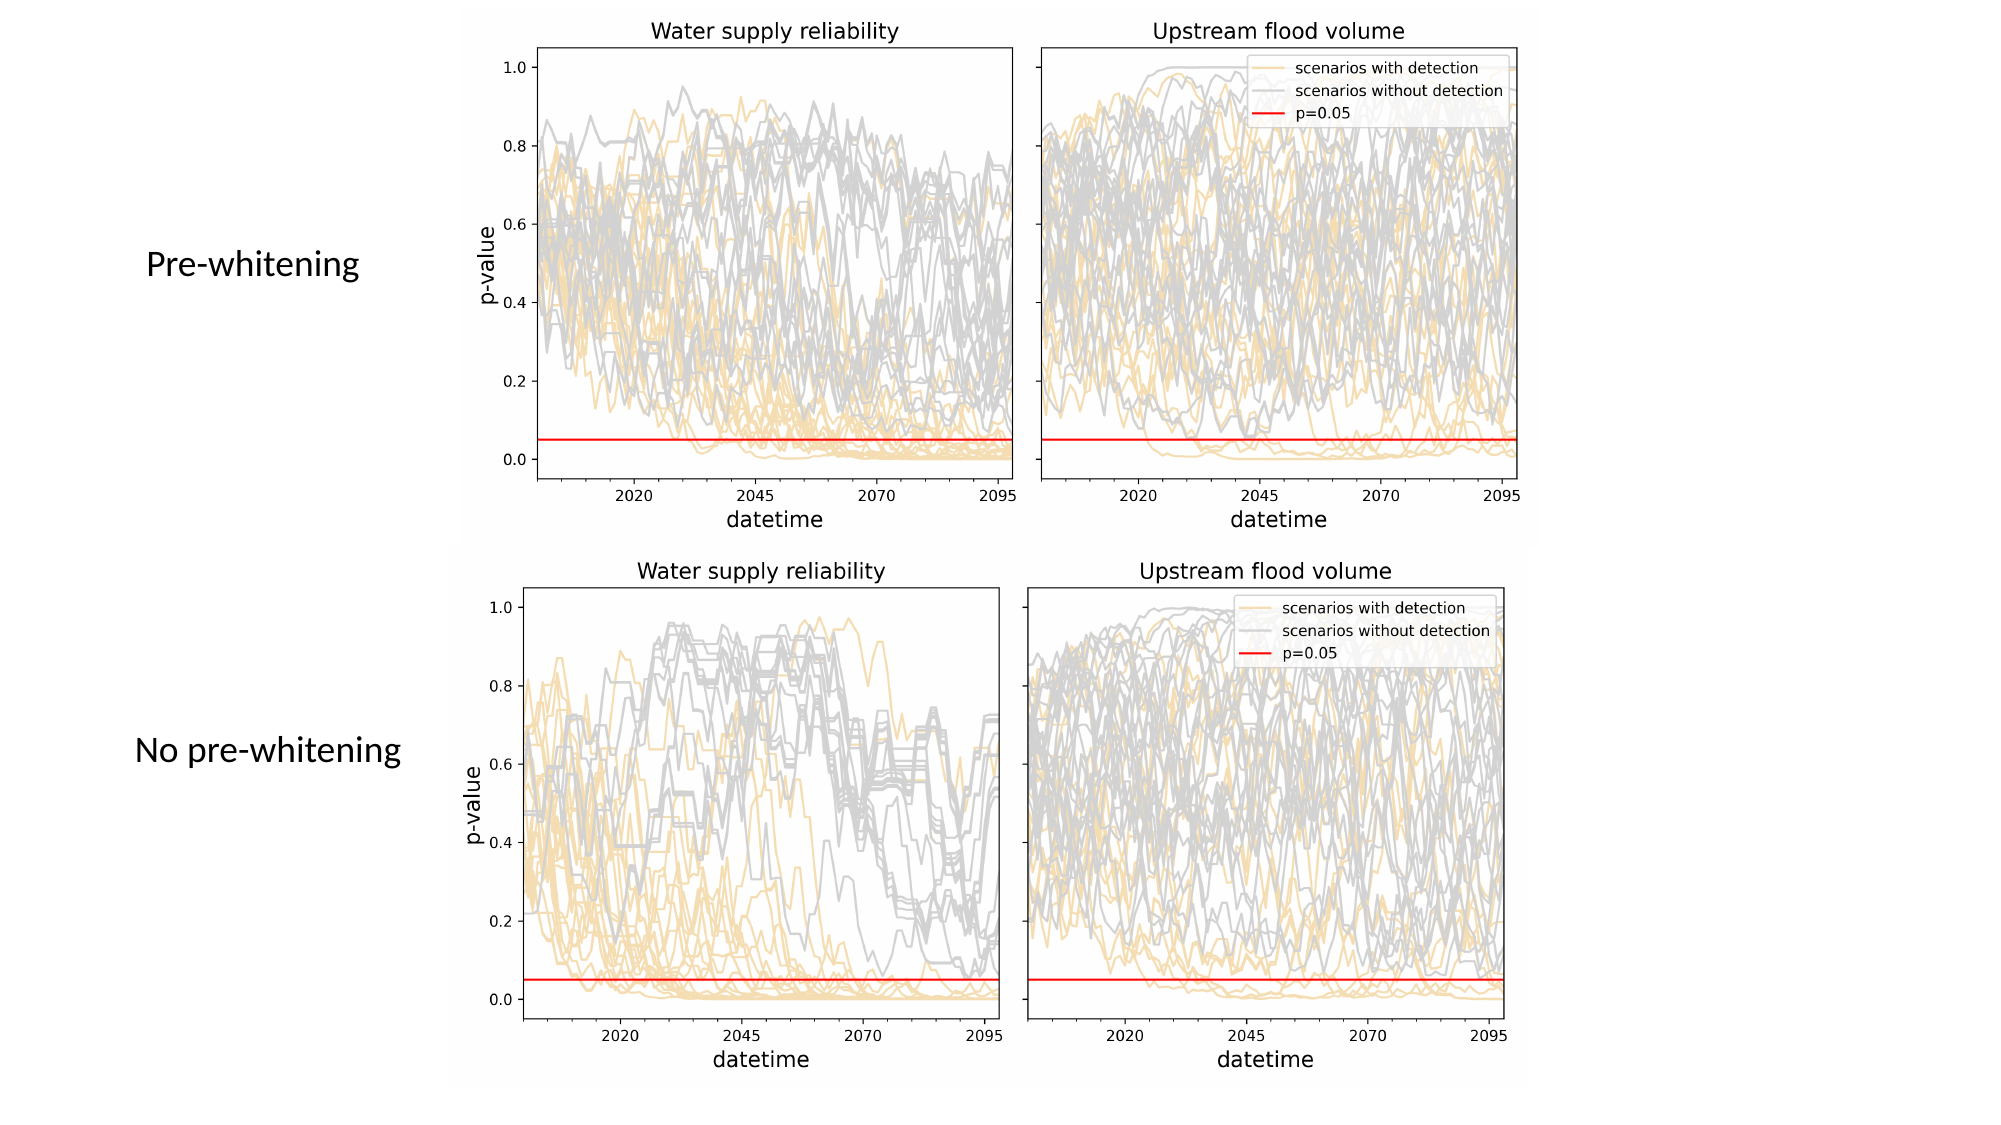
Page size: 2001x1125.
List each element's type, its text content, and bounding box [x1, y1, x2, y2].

picture [446, 6, 1540, 1087]
text_box Pre-whitening [131, 231, 375, 292]
text_box No pre-whitening [120, 717, 417, 778]
